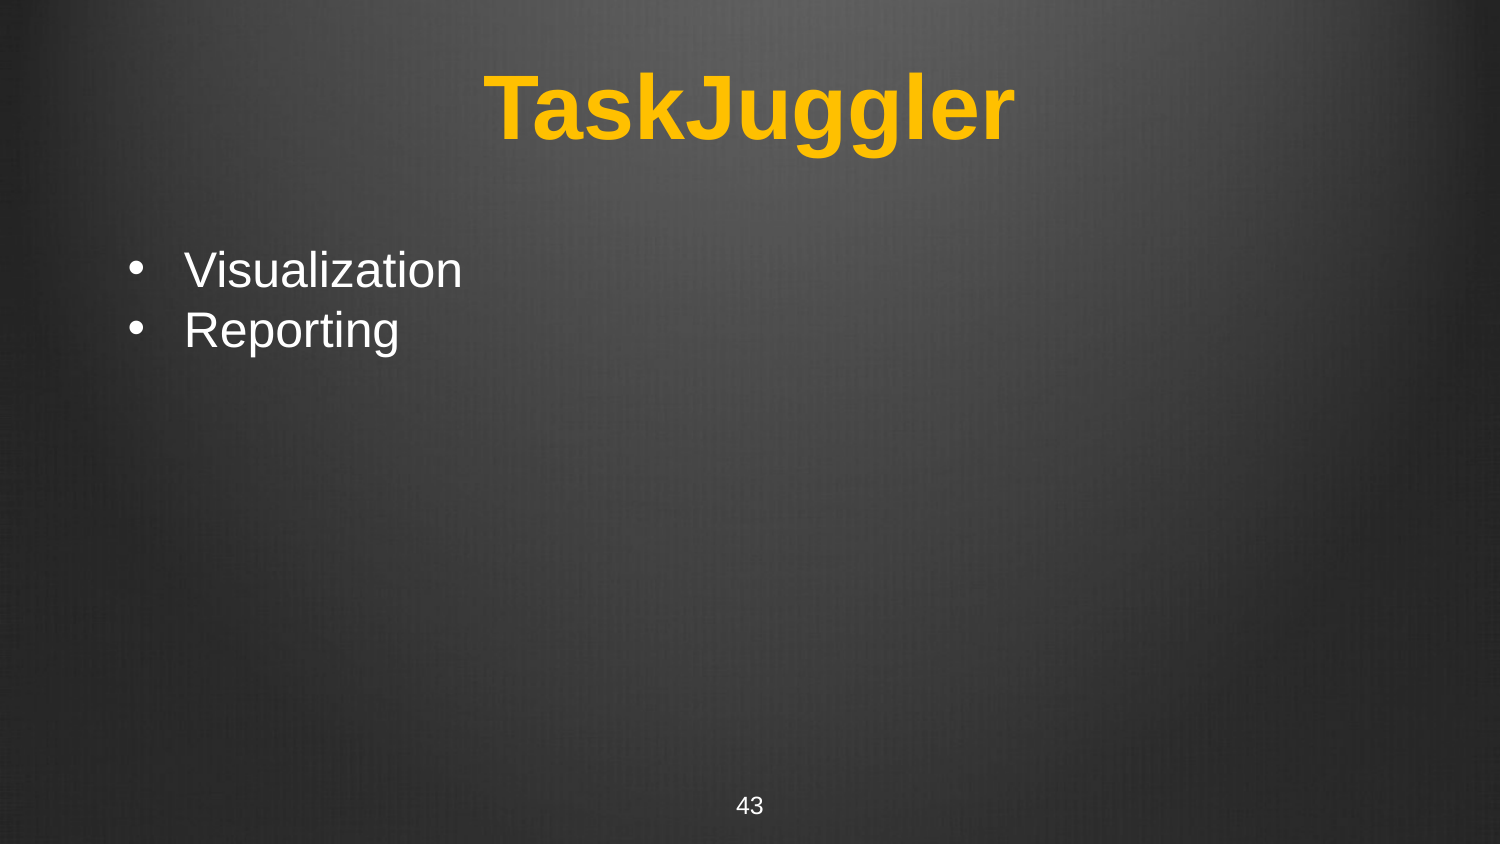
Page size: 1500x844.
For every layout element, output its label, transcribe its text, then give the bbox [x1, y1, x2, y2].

list Visualization Reporting [112, 229, 1388, 754]
slide_number 43 [693, 782, 807, 827]
title TaskJuggler [112, 14, 1388, 191]
